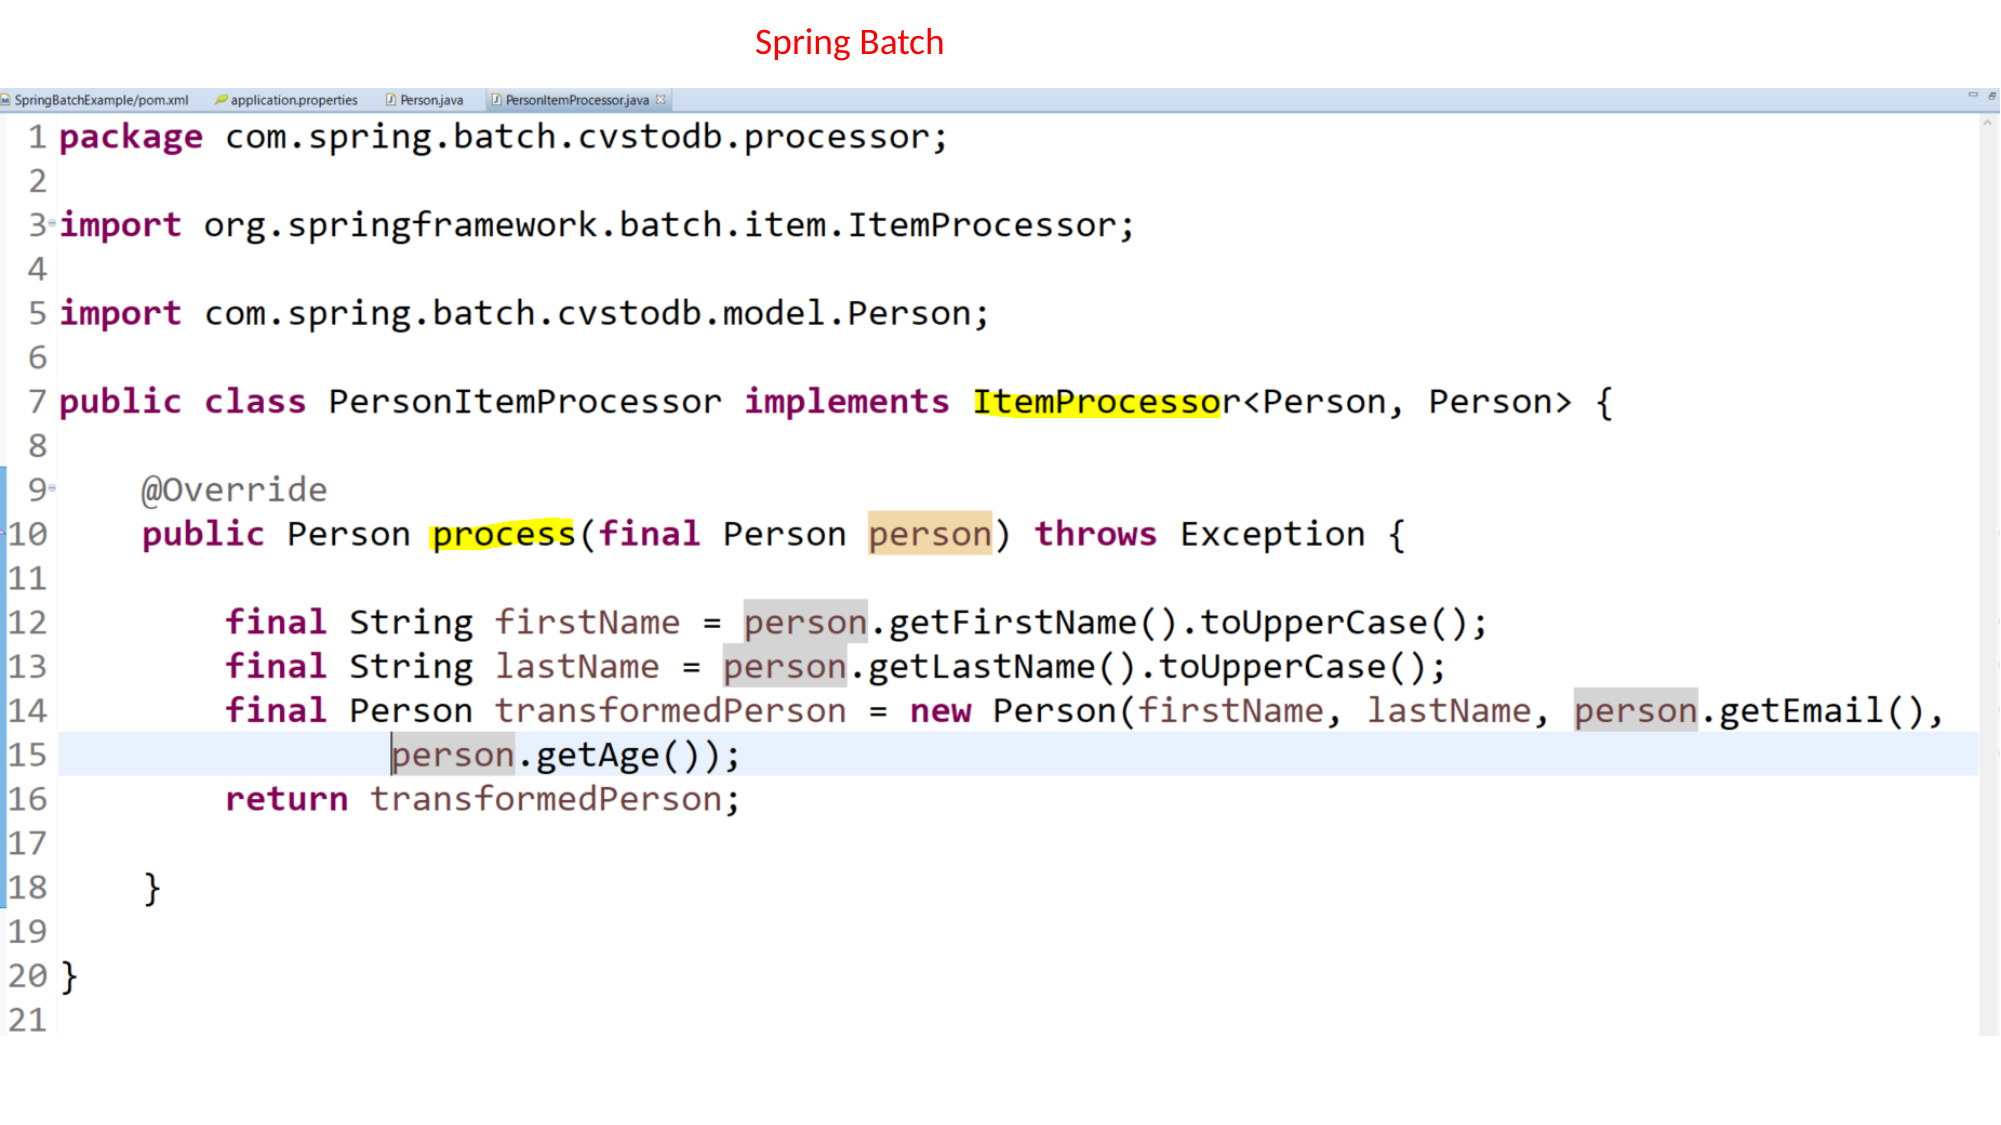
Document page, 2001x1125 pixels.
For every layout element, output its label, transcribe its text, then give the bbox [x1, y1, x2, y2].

picture [0, 88, 2000, 1036]
text_box Spring Batch [328, 27, 1372, 88]
